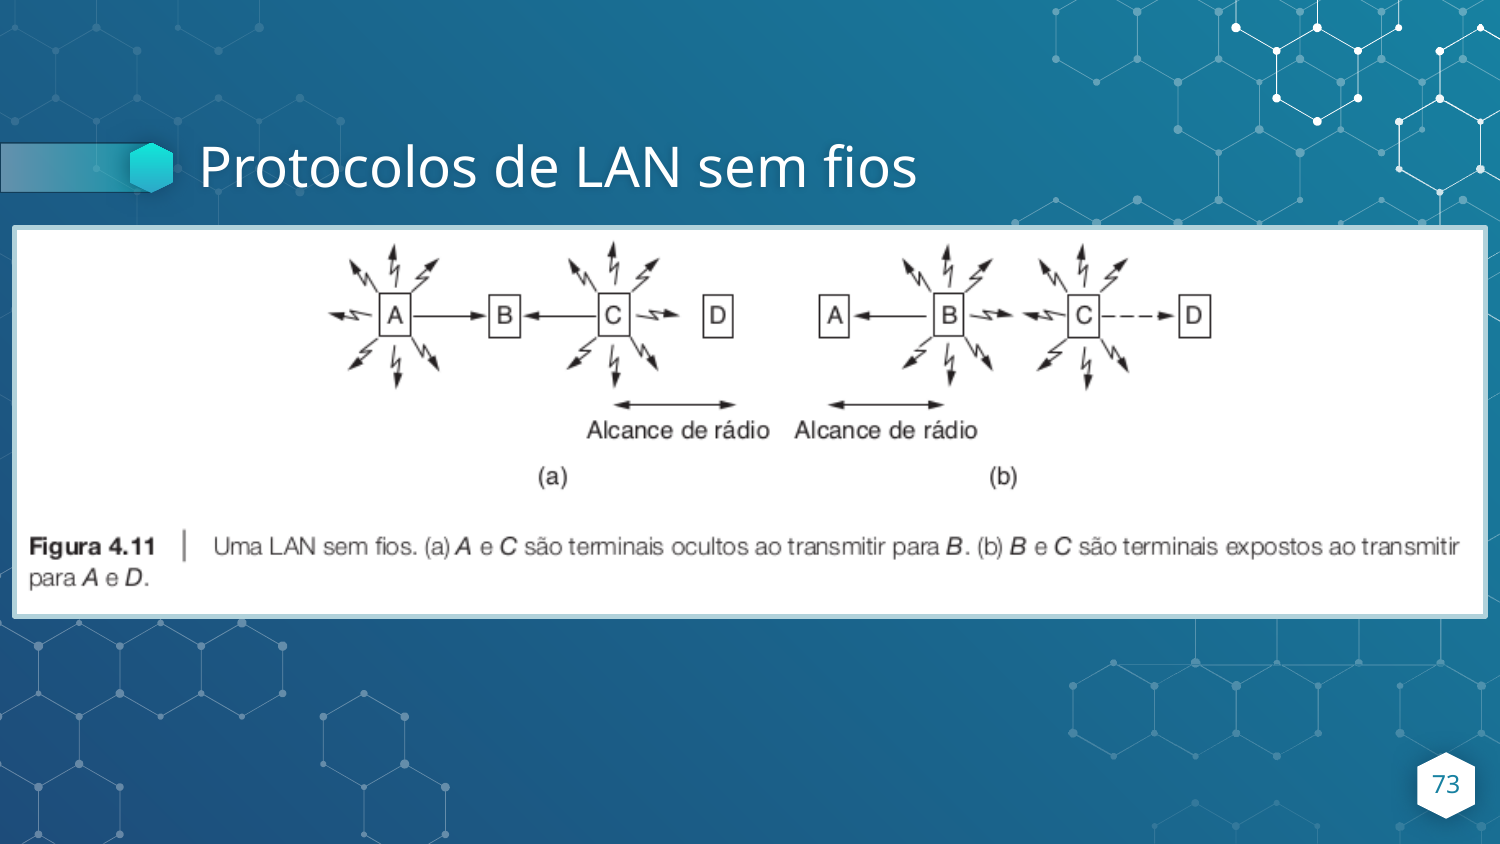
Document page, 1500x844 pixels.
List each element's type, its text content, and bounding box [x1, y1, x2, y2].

picture [16, 229, 1484, 615]
slide_number ‹#› [1417, 752, 1475, 819]
title Protocolos de LAN sem fios [198, 140, 1302, 198]
